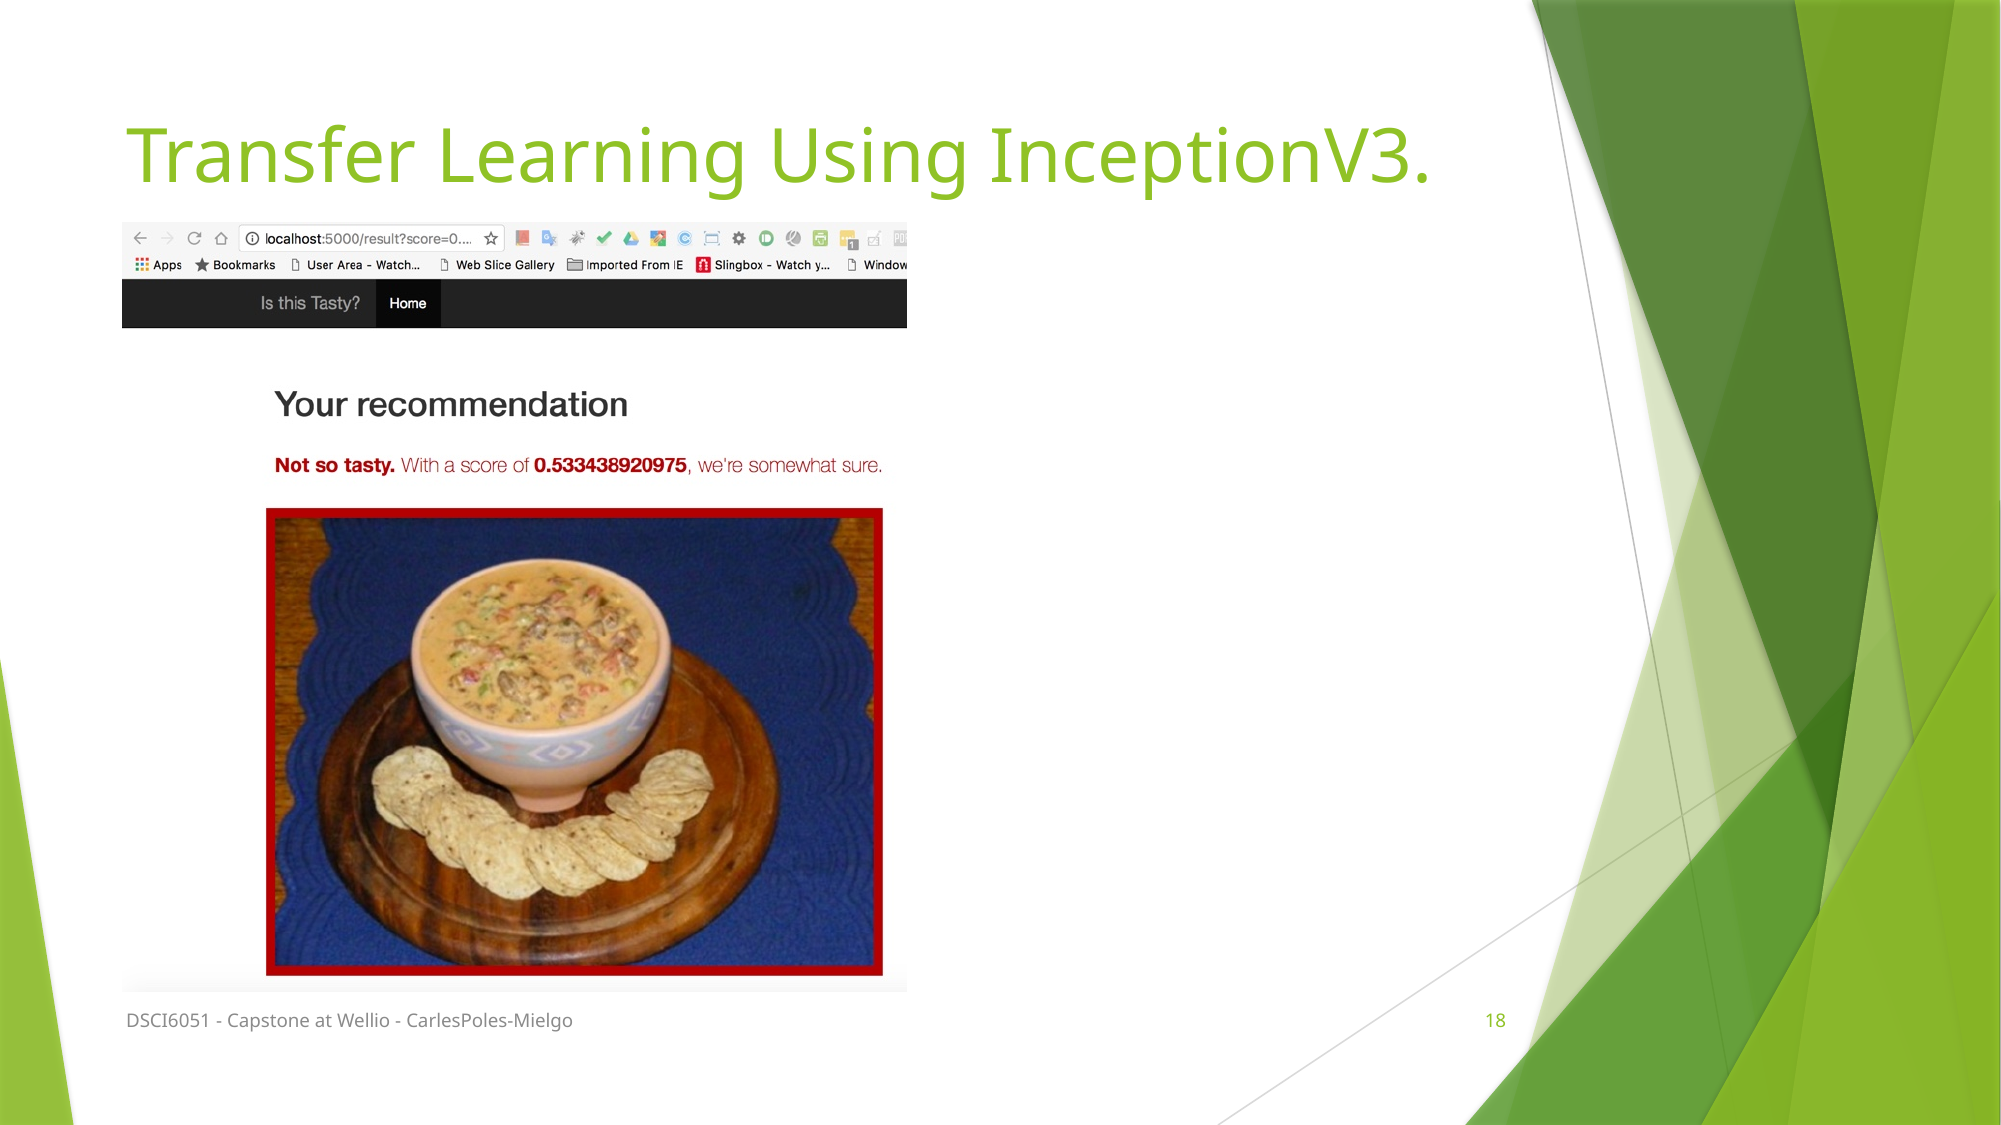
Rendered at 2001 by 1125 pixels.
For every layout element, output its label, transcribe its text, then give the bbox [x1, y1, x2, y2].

slide_number 18 [1409, 991, 1522, 1051]
title Transfer Learning Using InceptionV3. [111, 99, 1522, 317]
picture [121, 222, 907, 993]
footer DSCI6051 - Capstone at Wellio - CarlesPoles-Mielgo [111, 991, 1145, 1051]
